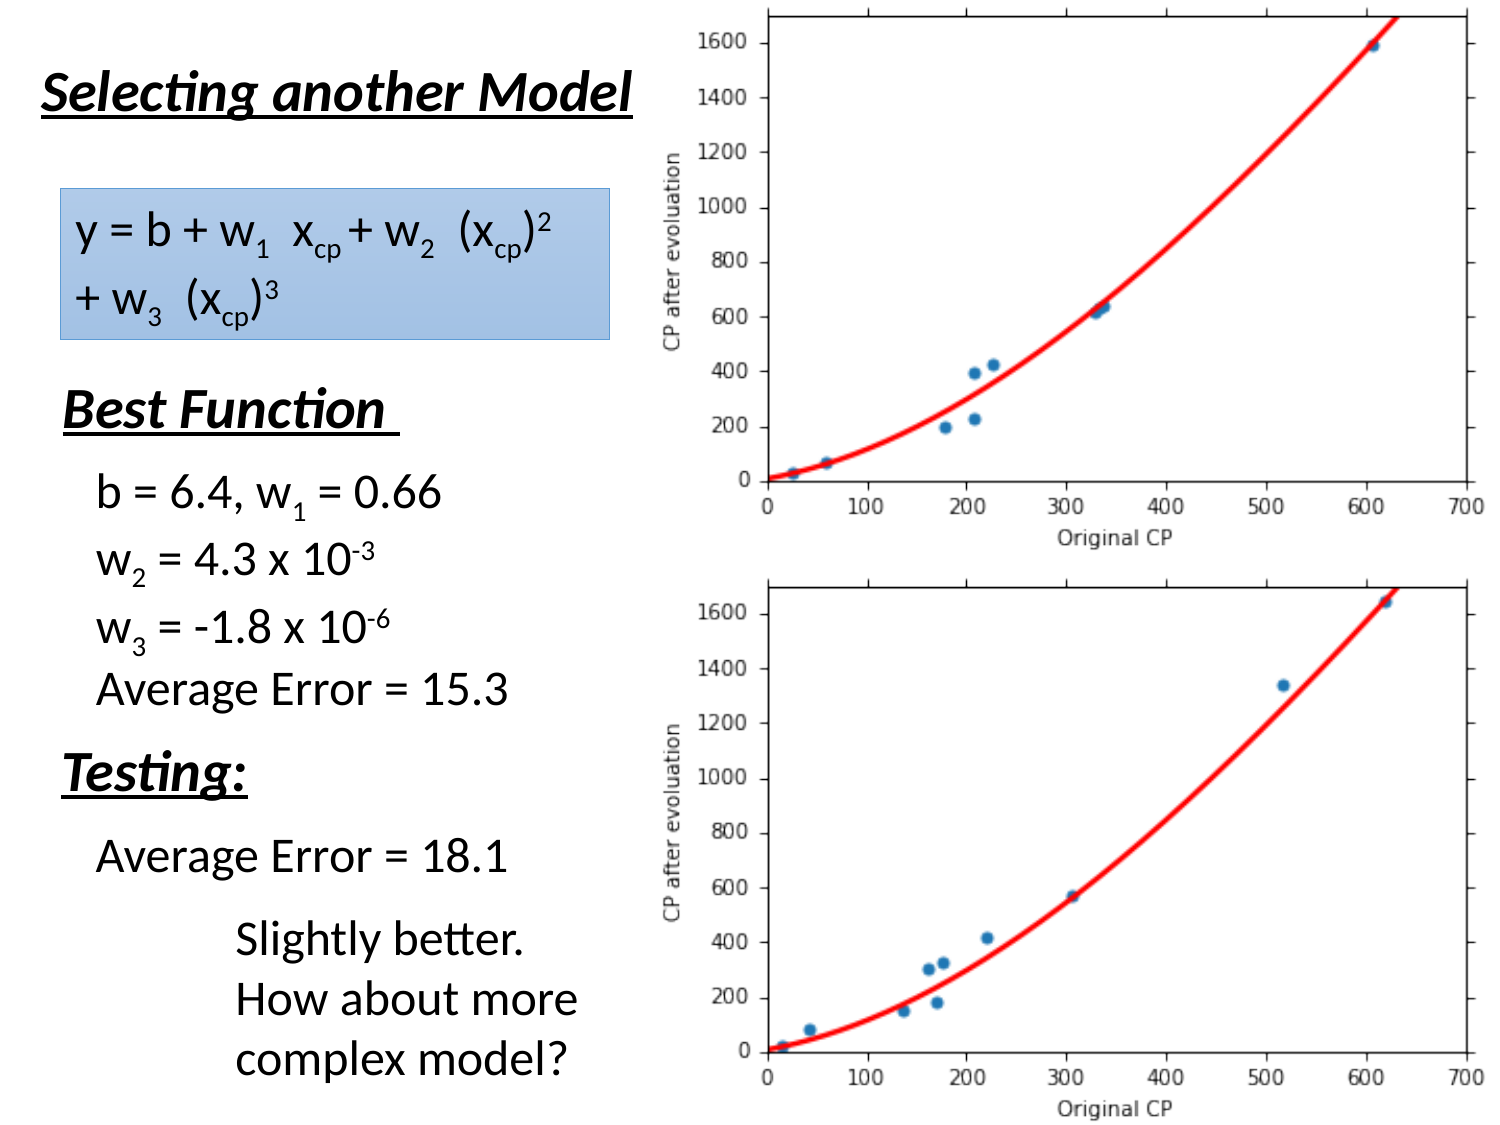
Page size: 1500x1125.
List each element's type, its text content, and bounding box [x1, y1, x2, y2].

text_box Testing: [46, 725, 263, 811]
text_box Best Function [47, 362, 416, 448]
text_box b = 6.4, w1 = 0.66 [80, 451, 612, 535]
text_box Slightly better. How about more complex model? [220, 897, 632, 1093]
text_box w2 = 4.3 x 10-3 w3 = -1.8 x 10-6 [81, 518, 613, 670]
text_box Average Error = 18.1 [80, 815, 612, 890]
text_box Selecting another Model [26, 45, 648, 131]
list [651, 565, 1500, 1125]
picture [651, 0, 1500, 565]
text_box Average Error = 15.3 [81, 670, 613, 723]
